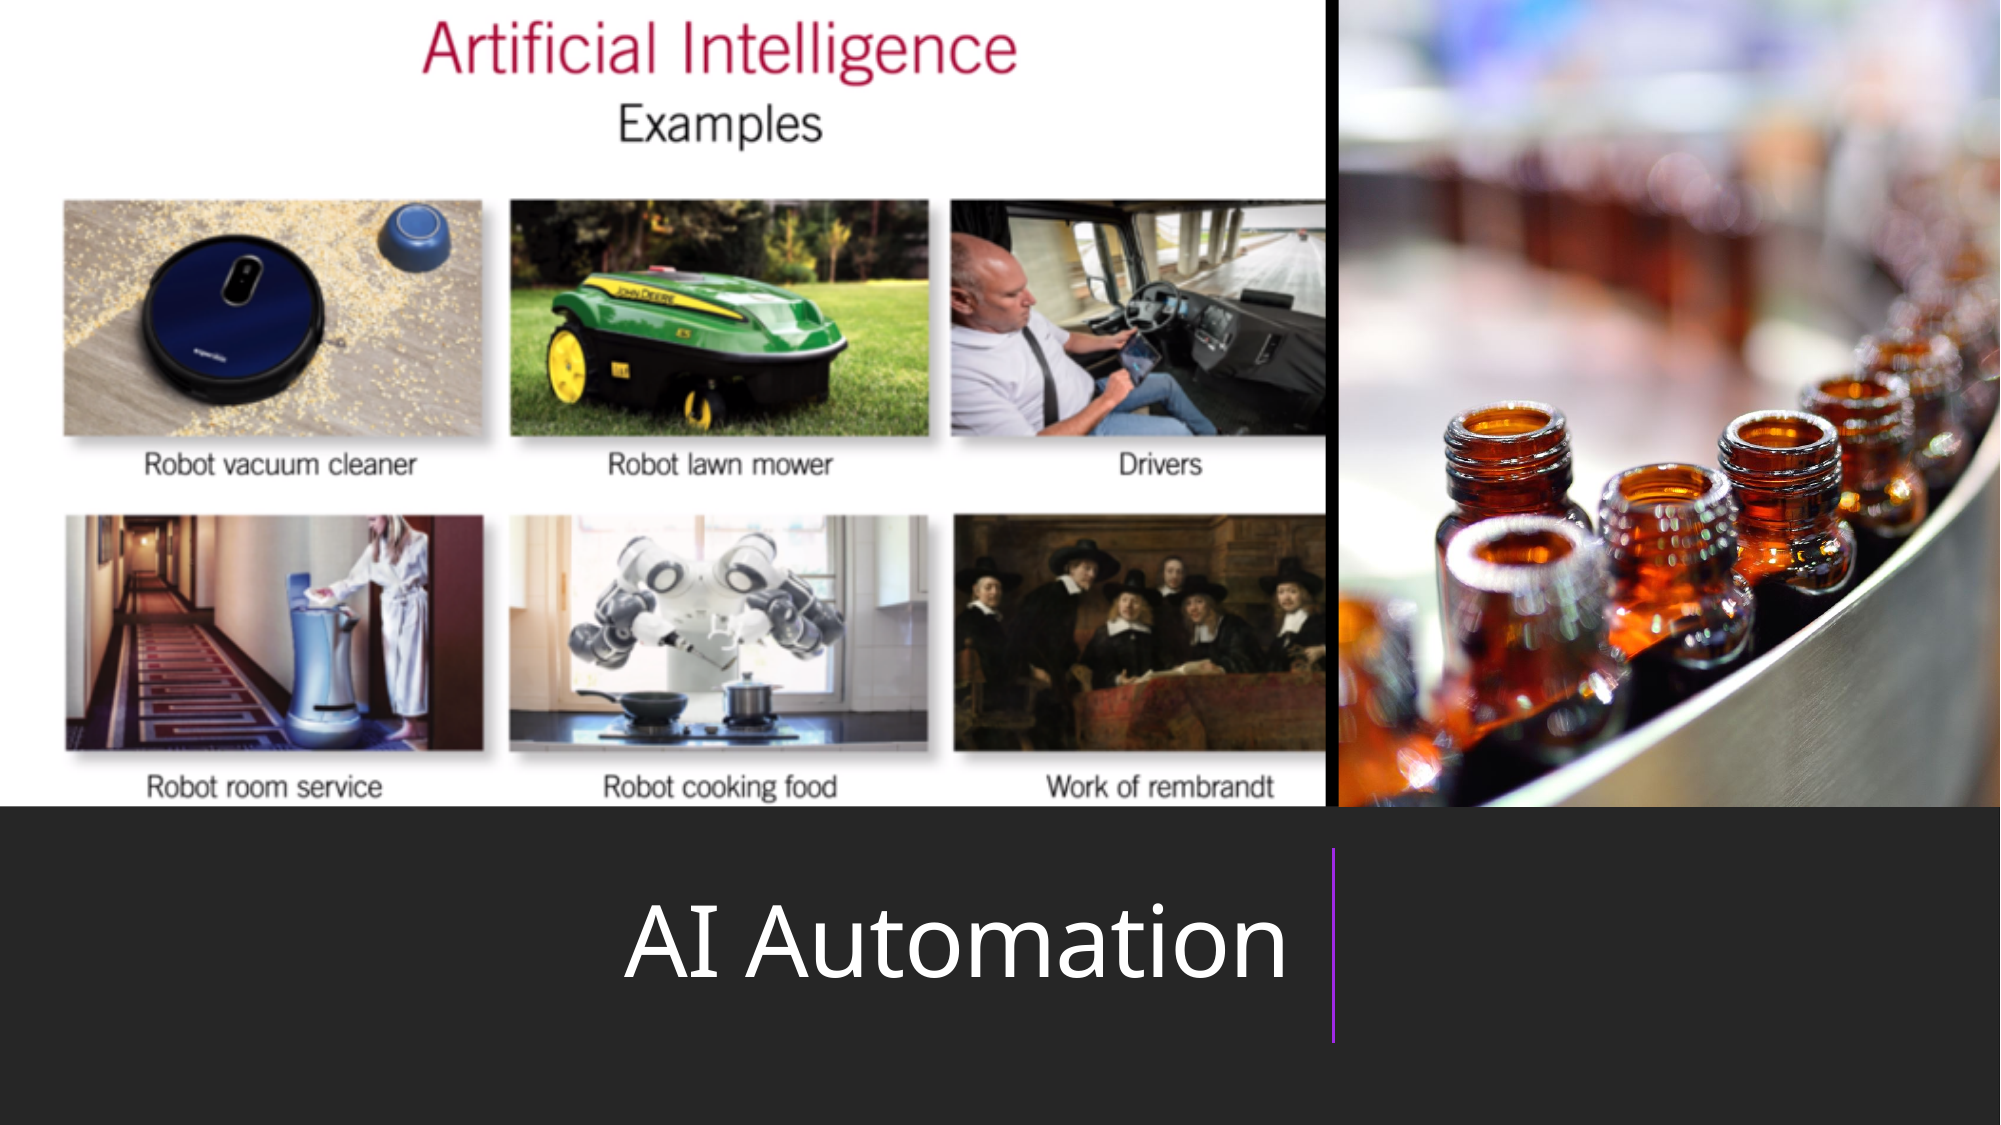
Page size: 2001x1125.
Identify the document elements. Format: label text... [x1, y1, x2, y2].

picture [1338, 0, 2000, 807]
picture [0, 0, 1327, 807]
title AI Automation [135, 840, 1307, 1050]
text_box [0, 808, 2000, 1125]
